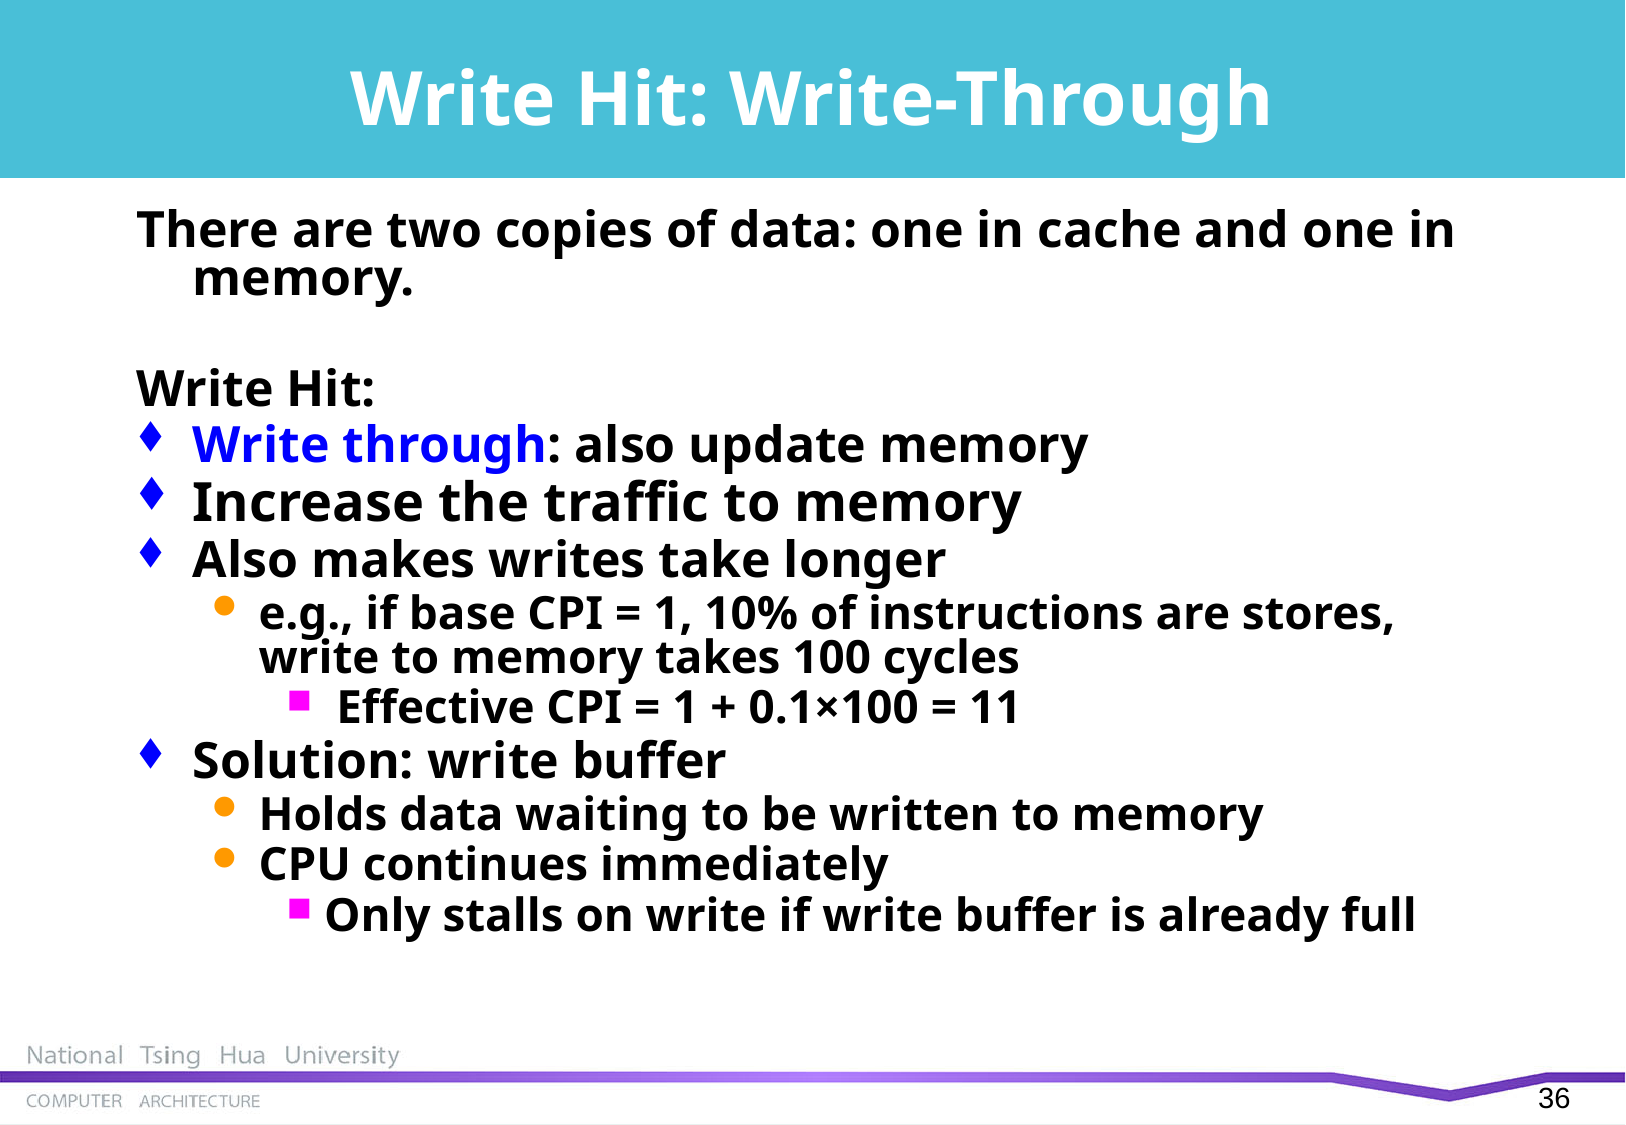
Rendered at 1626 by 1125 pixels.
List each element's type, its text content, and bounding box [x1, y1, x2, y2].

slide_number 35 [1247, 1059, 1586, 1125]
picture [0, 0, 1626, 1125]
list There are two copies of data: one in cache and one in memory. Write Hit: Write through: also update memory Increase the traffic to memory Also makes writes take longer e.g., if base CPI = 1, 10% of instructions are stores, write to memory takes 100 cycles Effective CPI = 1 + 0.1×100 = 11 Solution: write buffer Holds data waiting to be written to memory CPU continues immediately Only stalls on write if write buffer is already full [121, 201, 1504, 1036]
title Write Hit: Write-Through [121, 27, 1504, 177]
